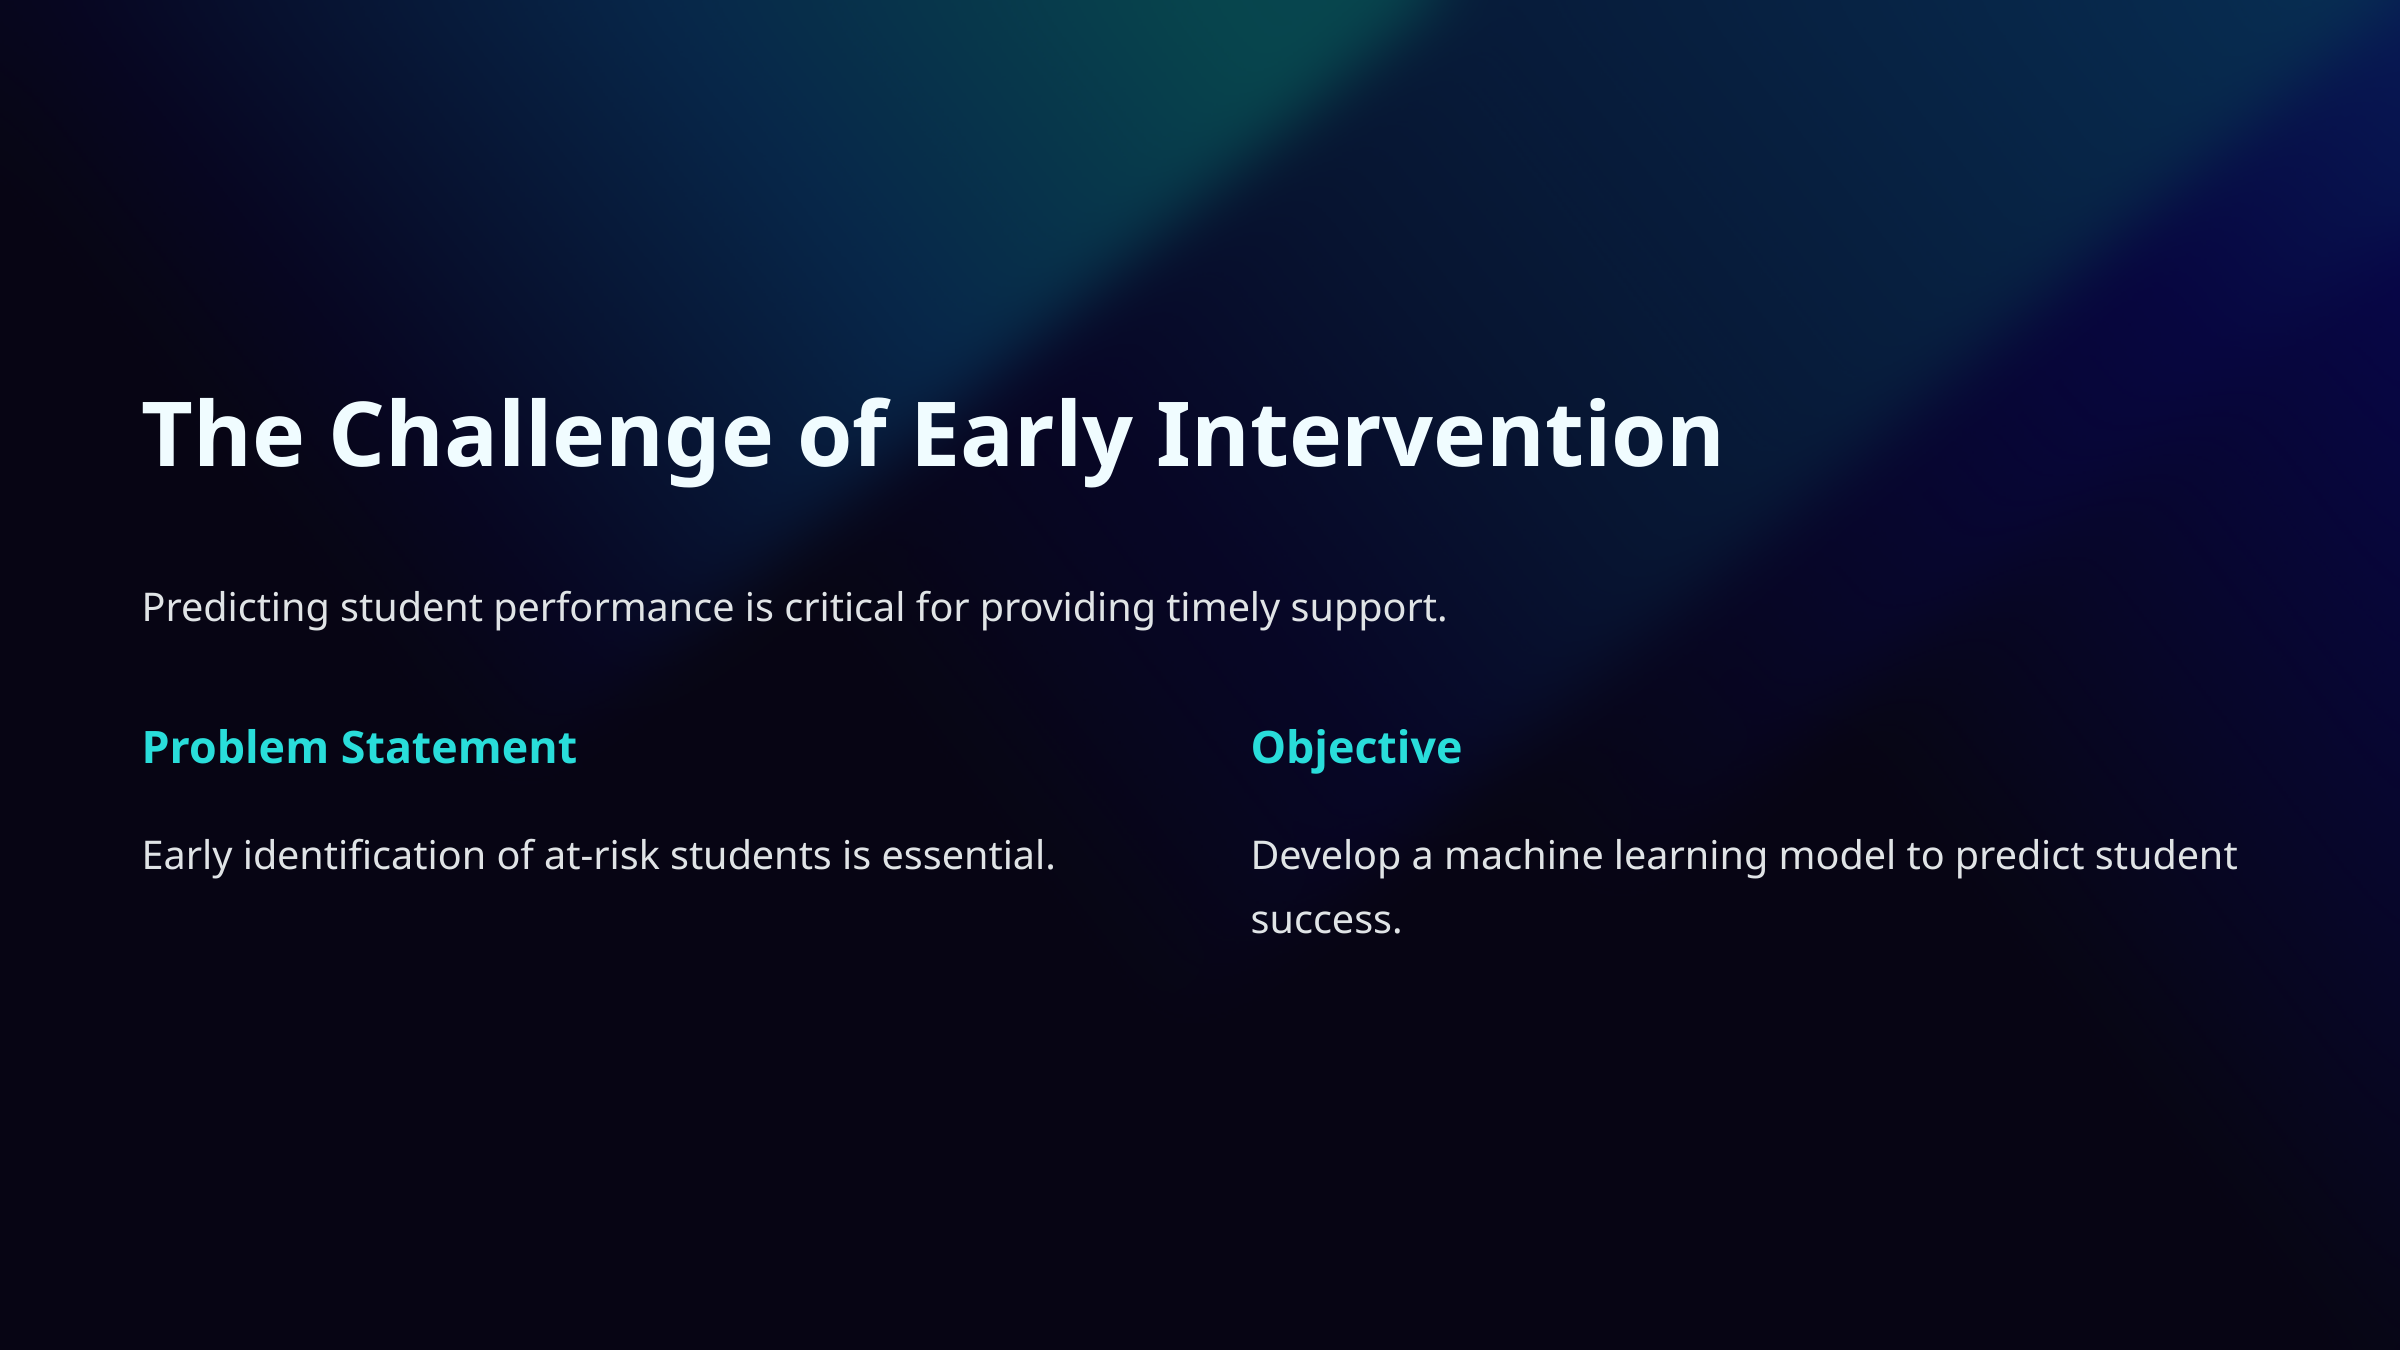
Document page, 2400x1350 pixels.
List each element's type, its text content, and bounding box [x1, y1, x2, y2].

text_box Early identification of at-risk students is essential. [141, 812, 1151, 878]
text_box Develop a machine learning model to predict student success. [1250, 812, 2260, 943]
text_box Problem Statement [141, 715, 592, 772]
text_box Objective [1250, 715, 1701, 772]
text_box Predicting student performance is critical for providing timely support. [141, 564, 2259, 630]
text_box The Challenge of Early Intervention [141, 371, 1616, 484]
